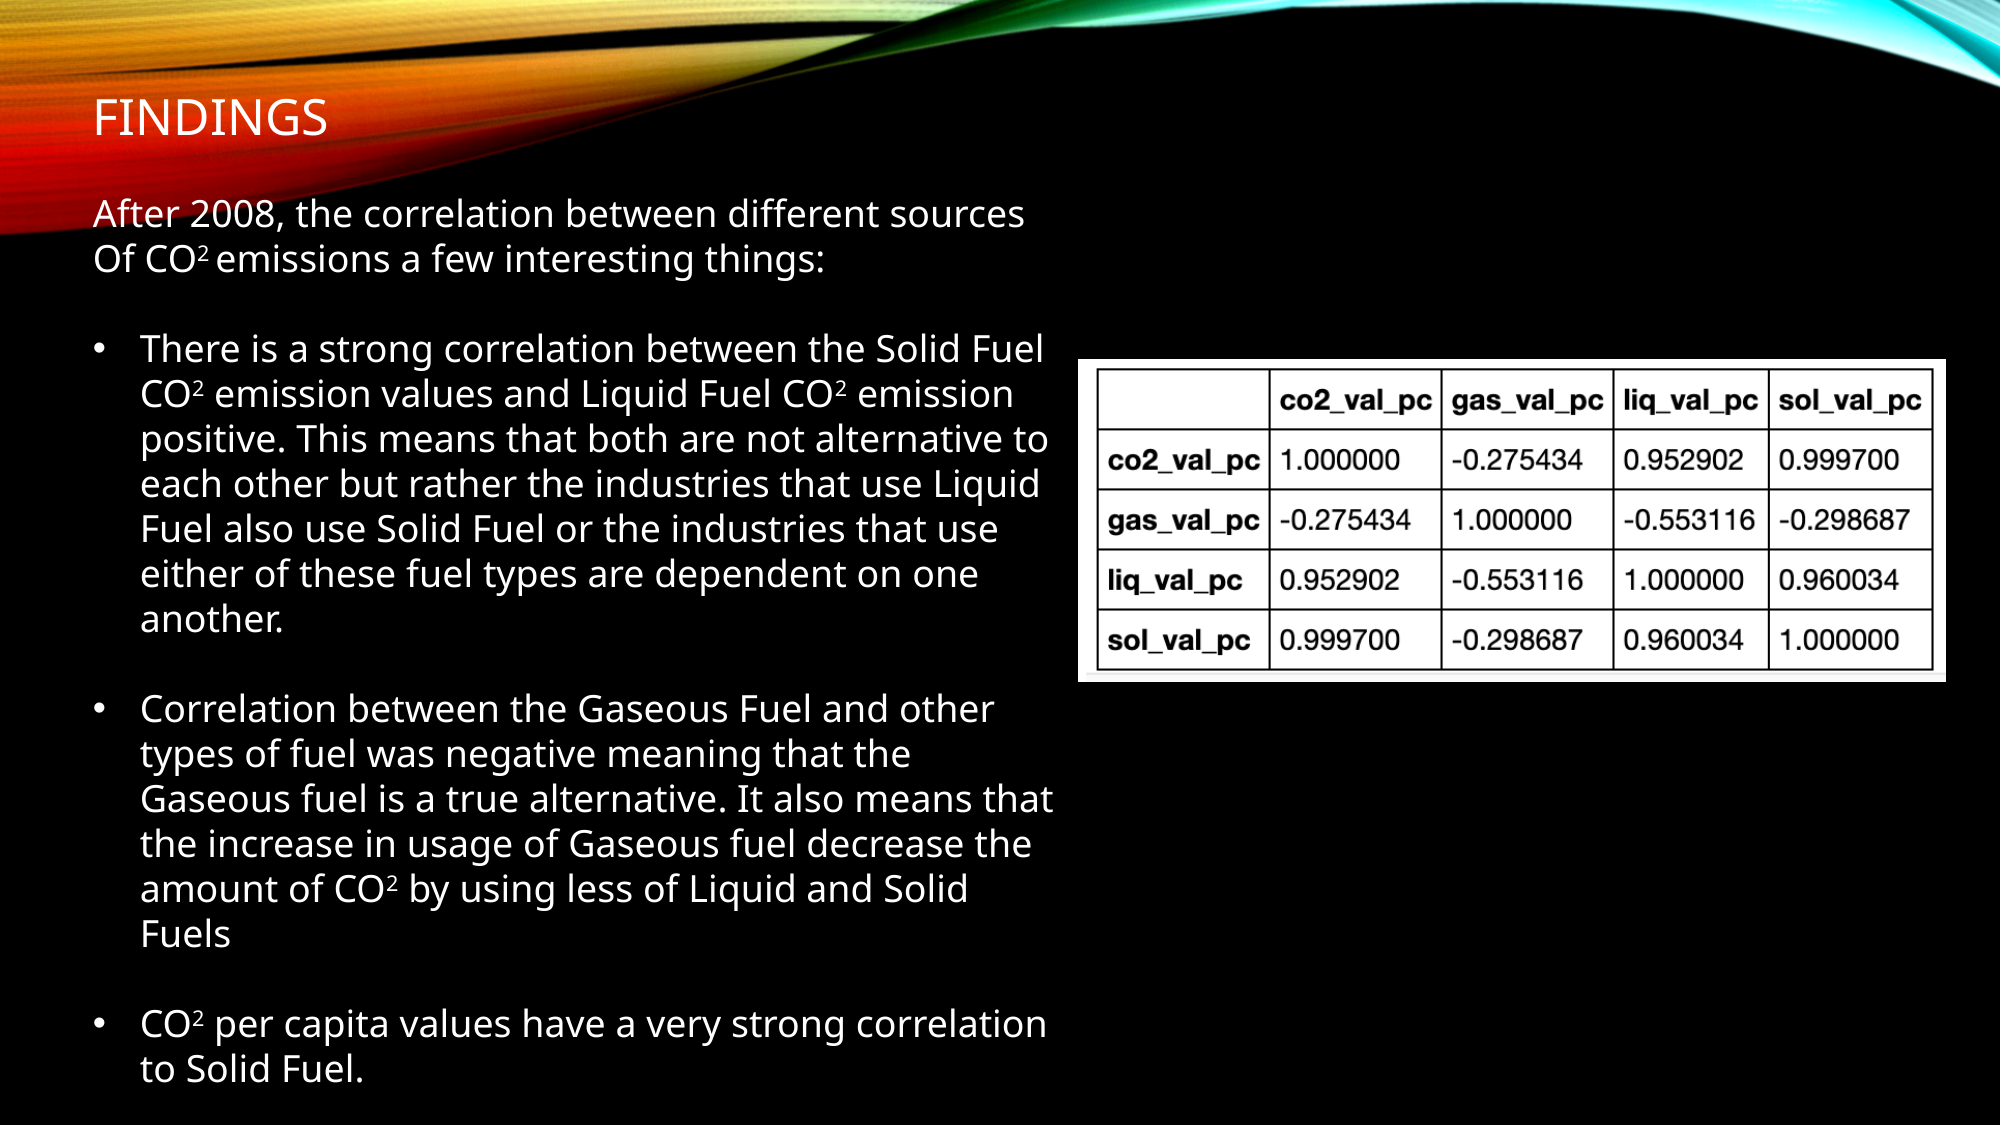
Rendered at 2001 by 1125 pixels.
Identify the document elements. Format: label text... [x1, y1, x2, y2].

picture [0, 0, 2000, 237]
picture [1077, 358, 1946, 683]
text_box FINDINGS After 2008, the correlation between different sources Of CO2 emissions a few interesting things: There is a strong correlation between the Solid Fuel CO2 emission values and Liquid Fuel CO2 emission positive. This means that both are not alternative to each other but rather the industries that use Liquid Fuel also use Solid Fuel or the industries that use either of these fuel types are dependent on one another. Correlation between the Gaseous Fuel and other types of fuel was negative meaning that the Gaseous fuel is a true alternative. It also means that the increase in usage of Gaseous fuel decrease the amount of CO2 by using less of Liquid and Solid Fuels CO2 per capita values have a very strong correlation to Solid Fuel. [78, 77, 1079, 1098]
